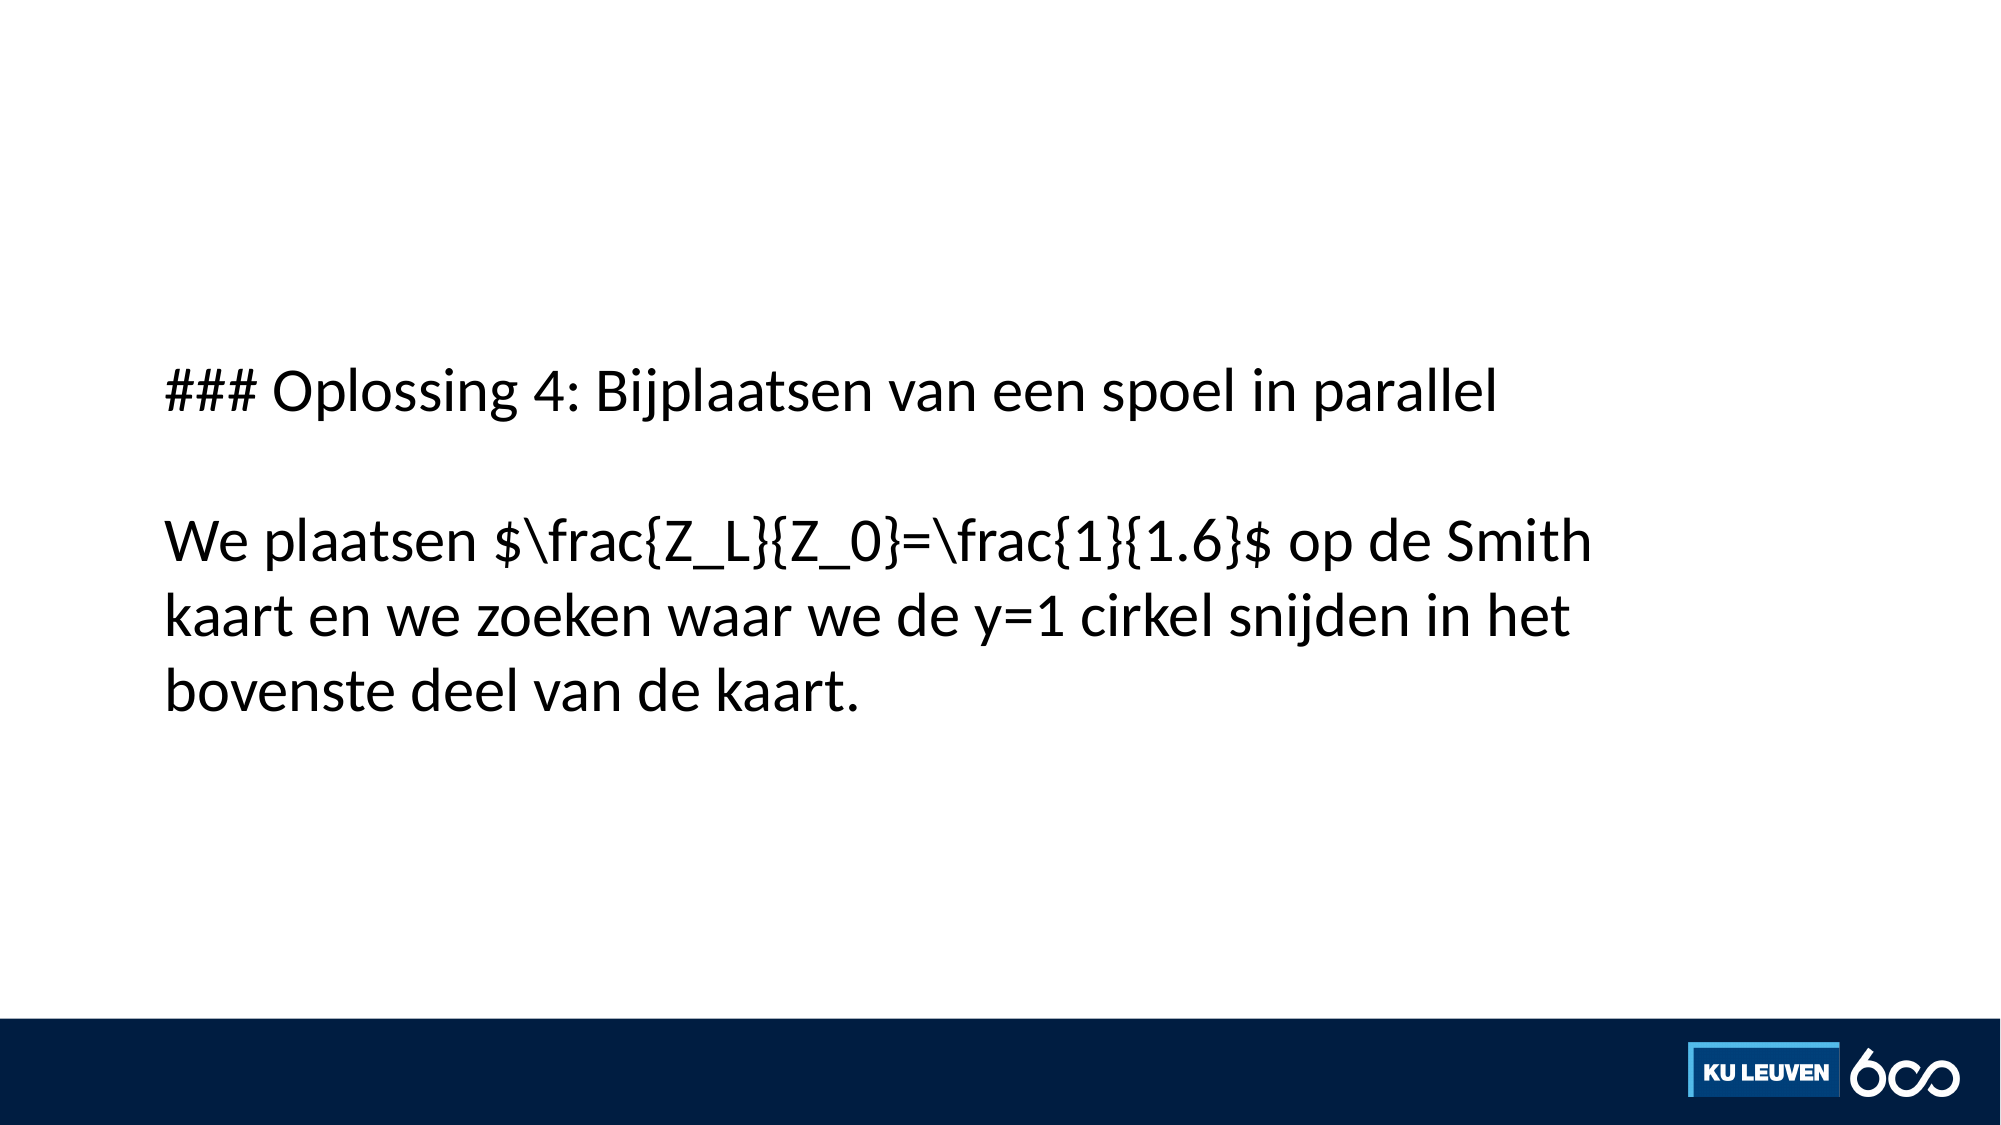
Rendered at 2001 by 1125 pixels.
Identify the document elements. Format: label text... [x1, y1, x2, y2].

text_box ### Oplossing 4: Bijplaatsen van een spoel in parallel We plaatsen $\frac{Z_L}{Z_0}=\frac{1}{1.6}$ op de Smith kaart en we zoeken waar we de y=1 cirkel snijden in het bovenste deel van de kaart. [149, 341, 1650, 642]
picture [1688, 1042, 1960, 1097]
